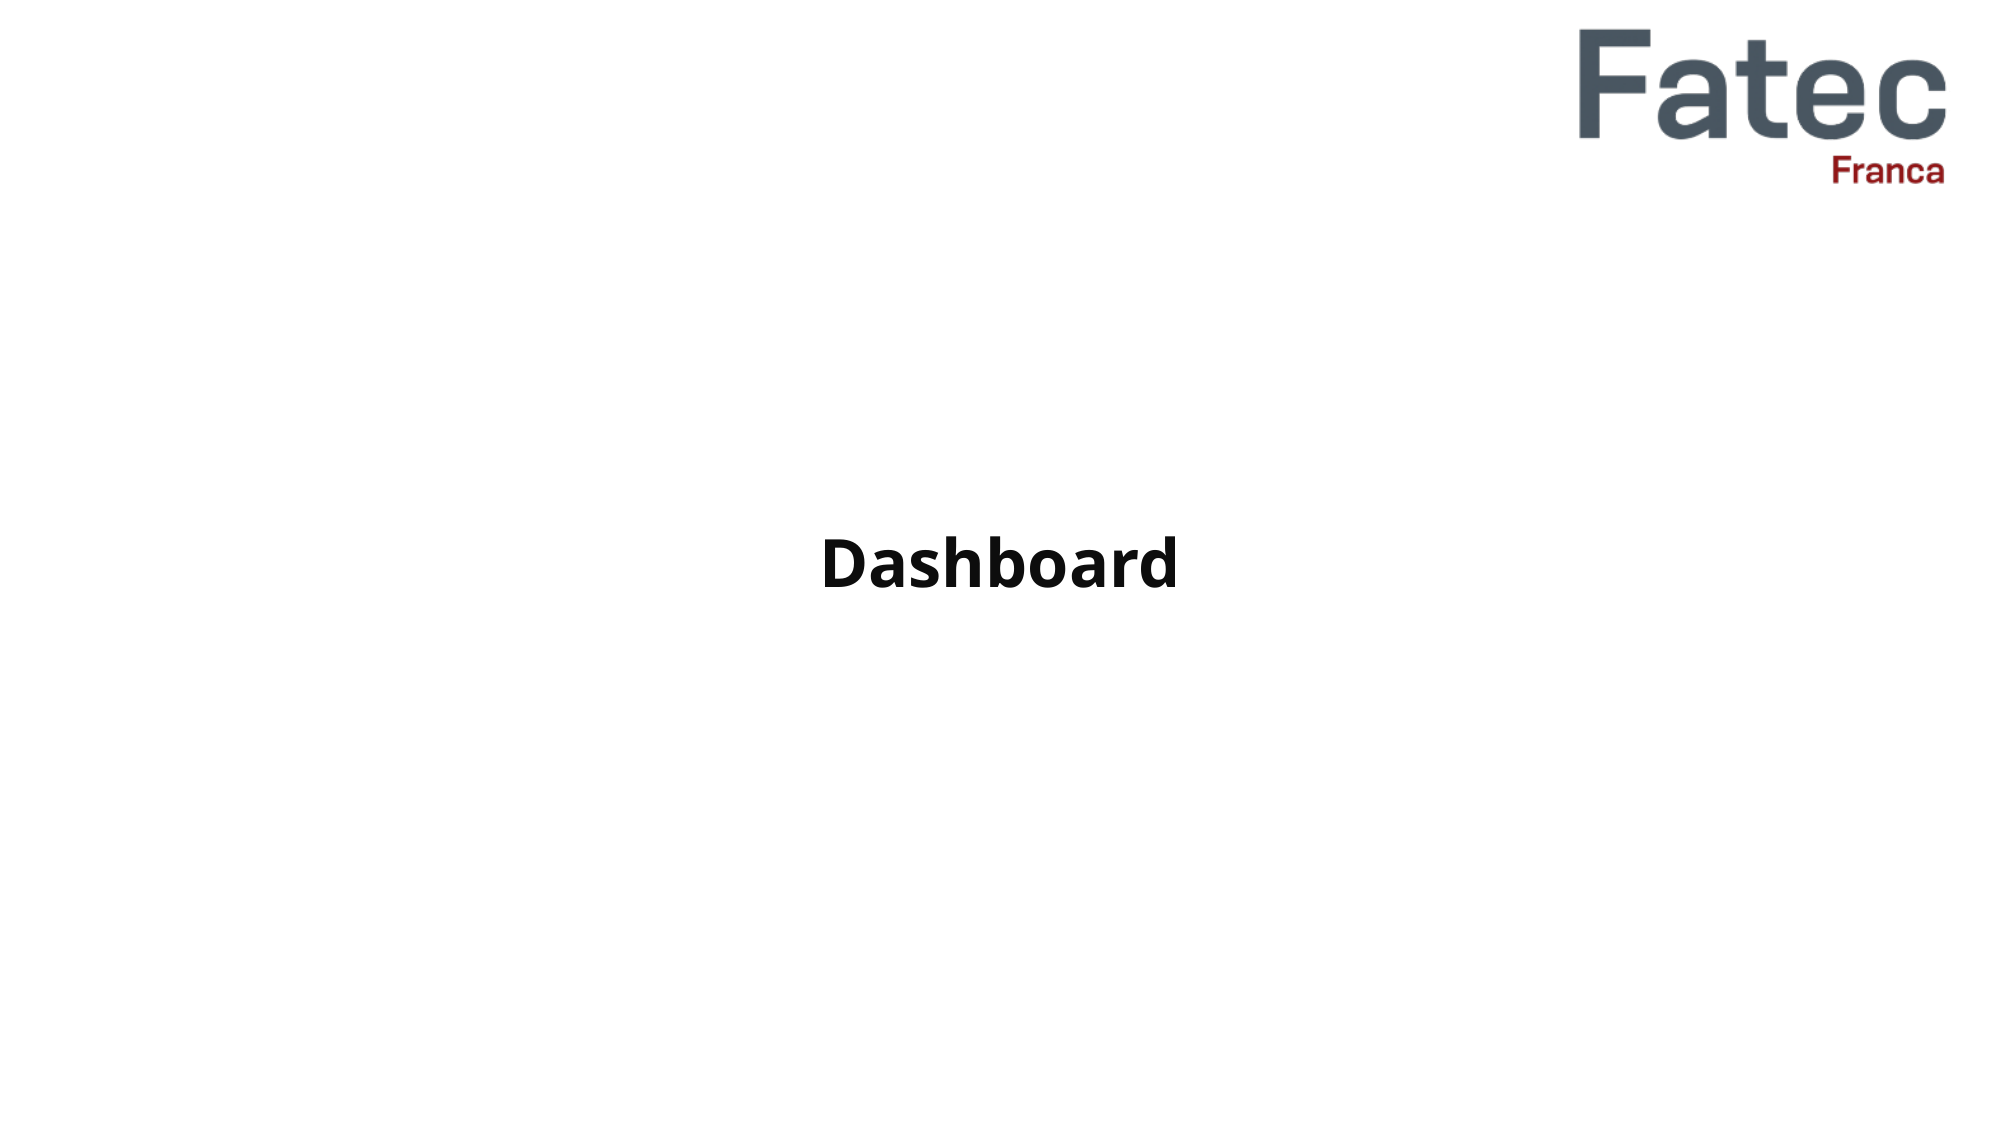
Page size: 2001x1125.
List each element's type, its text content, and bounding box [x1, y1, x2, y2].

text_box Dashboard [572, 522, 1428, 602]
picture [1517, 21, 2000, 204]
